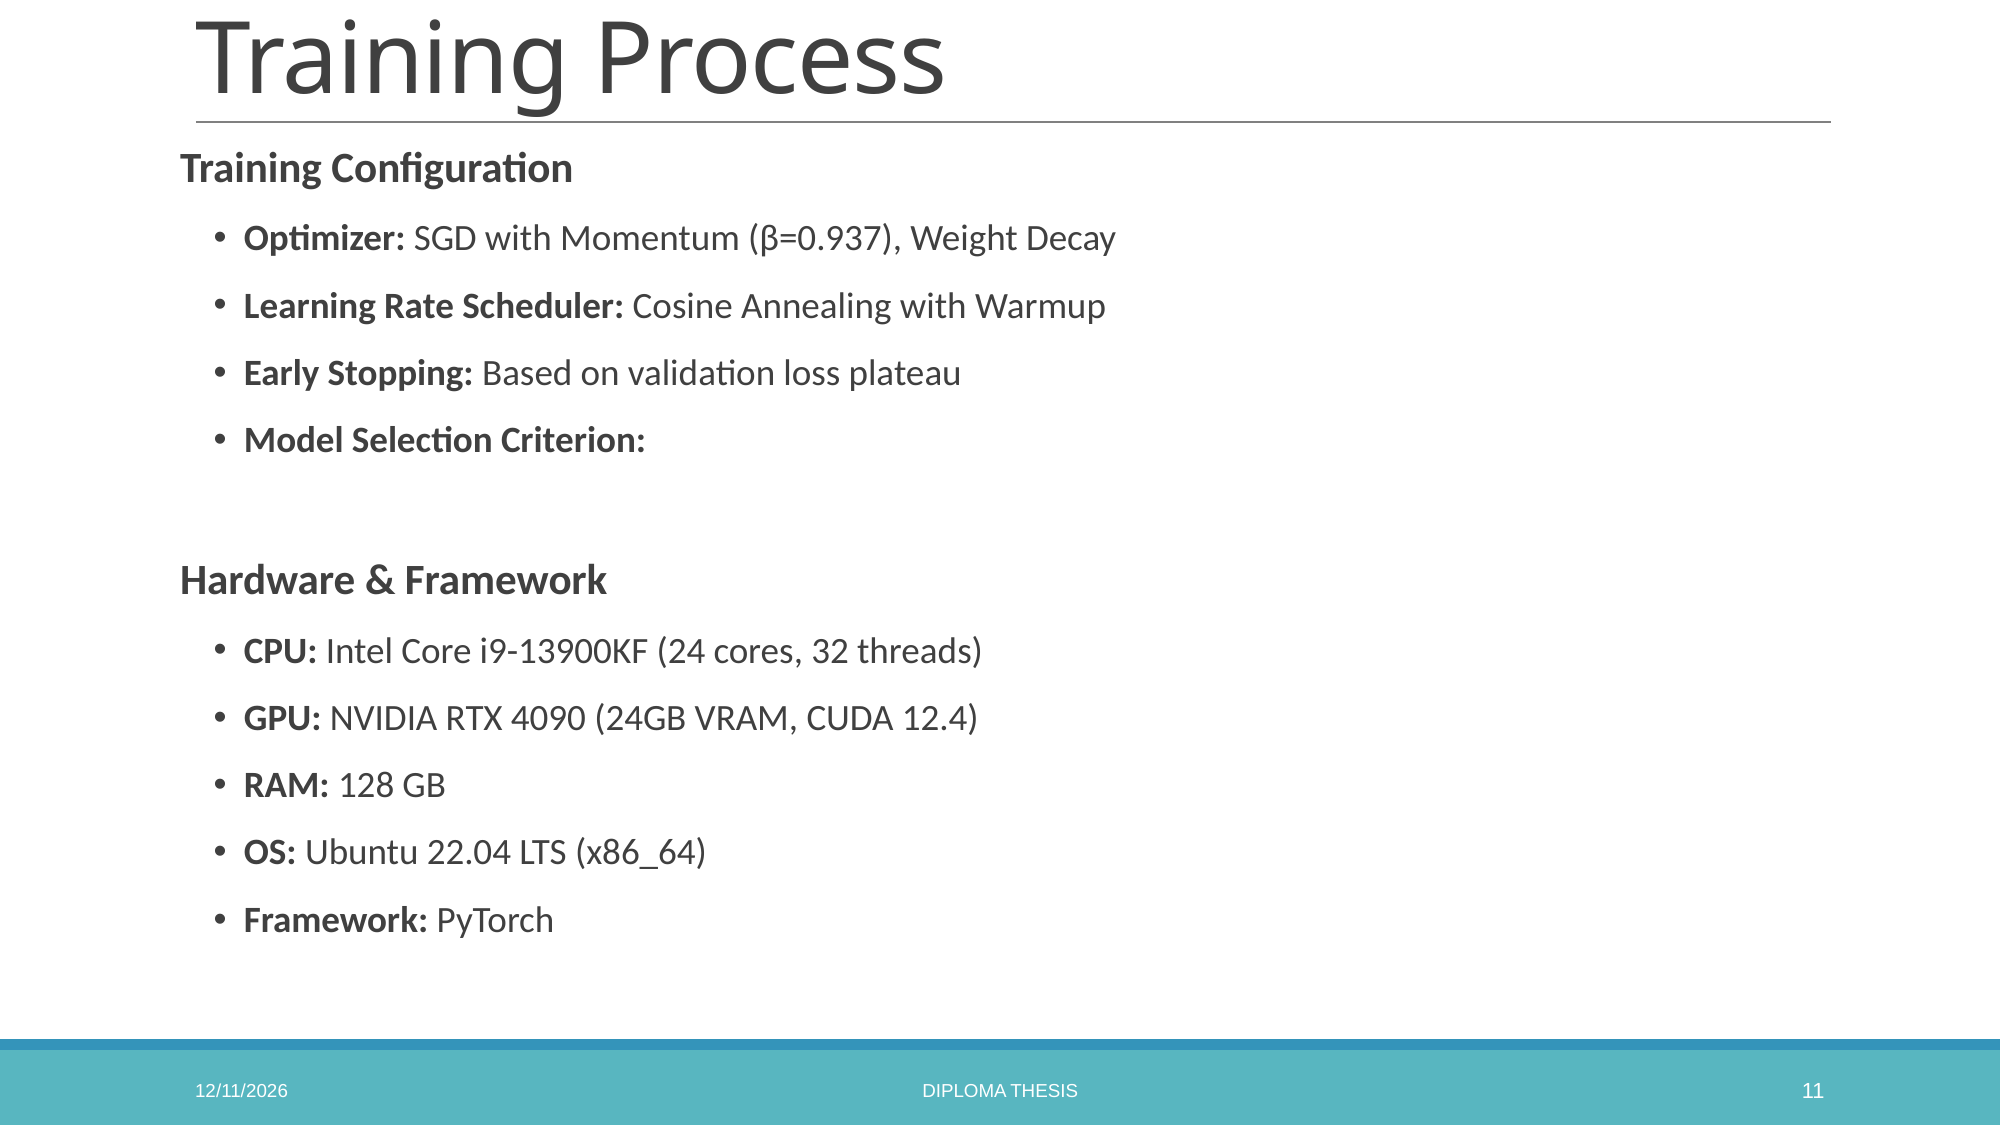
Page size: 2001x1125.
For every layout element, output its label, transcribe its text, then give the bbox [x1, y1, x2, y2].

slide_number 11 [1624, 1059, 1840, 1120]
title Training Process [180, 0, 1830, 122]
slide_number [180, 1059, 586, 1120]
footer Diploma Thesis [604, 1059, 1396, 1120]
